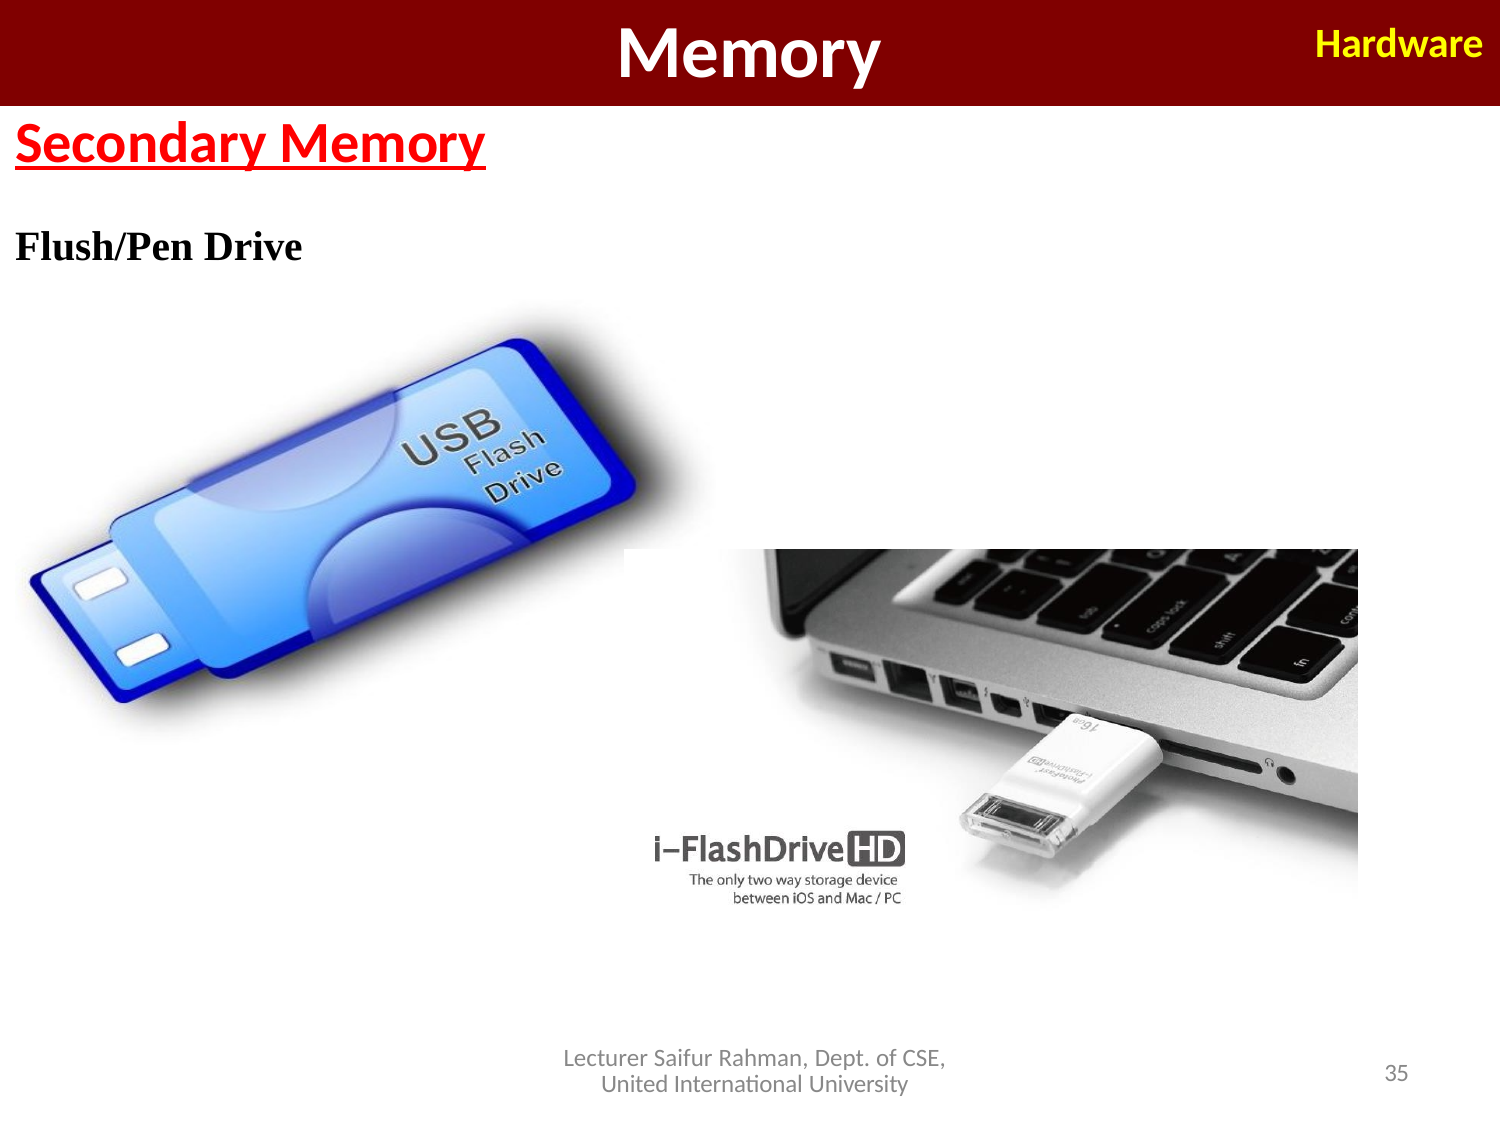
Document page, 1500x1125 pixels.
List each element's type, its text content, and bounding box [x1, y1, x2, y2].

text_box Hardware [1313, 13, 1487, 66]
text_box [15, 299, 1358, 957]
text_box Secondary Memory Flush/Pen Drive [12, 101, 491, 269]
slide_number 35 [1321, 1012, 1488, 1125]
footer Lecturer Saifur Rahman, Dept. of CSE, United International University [534, 1045, 975, 1125]
title Memory [312, 0, 1160, 191]
